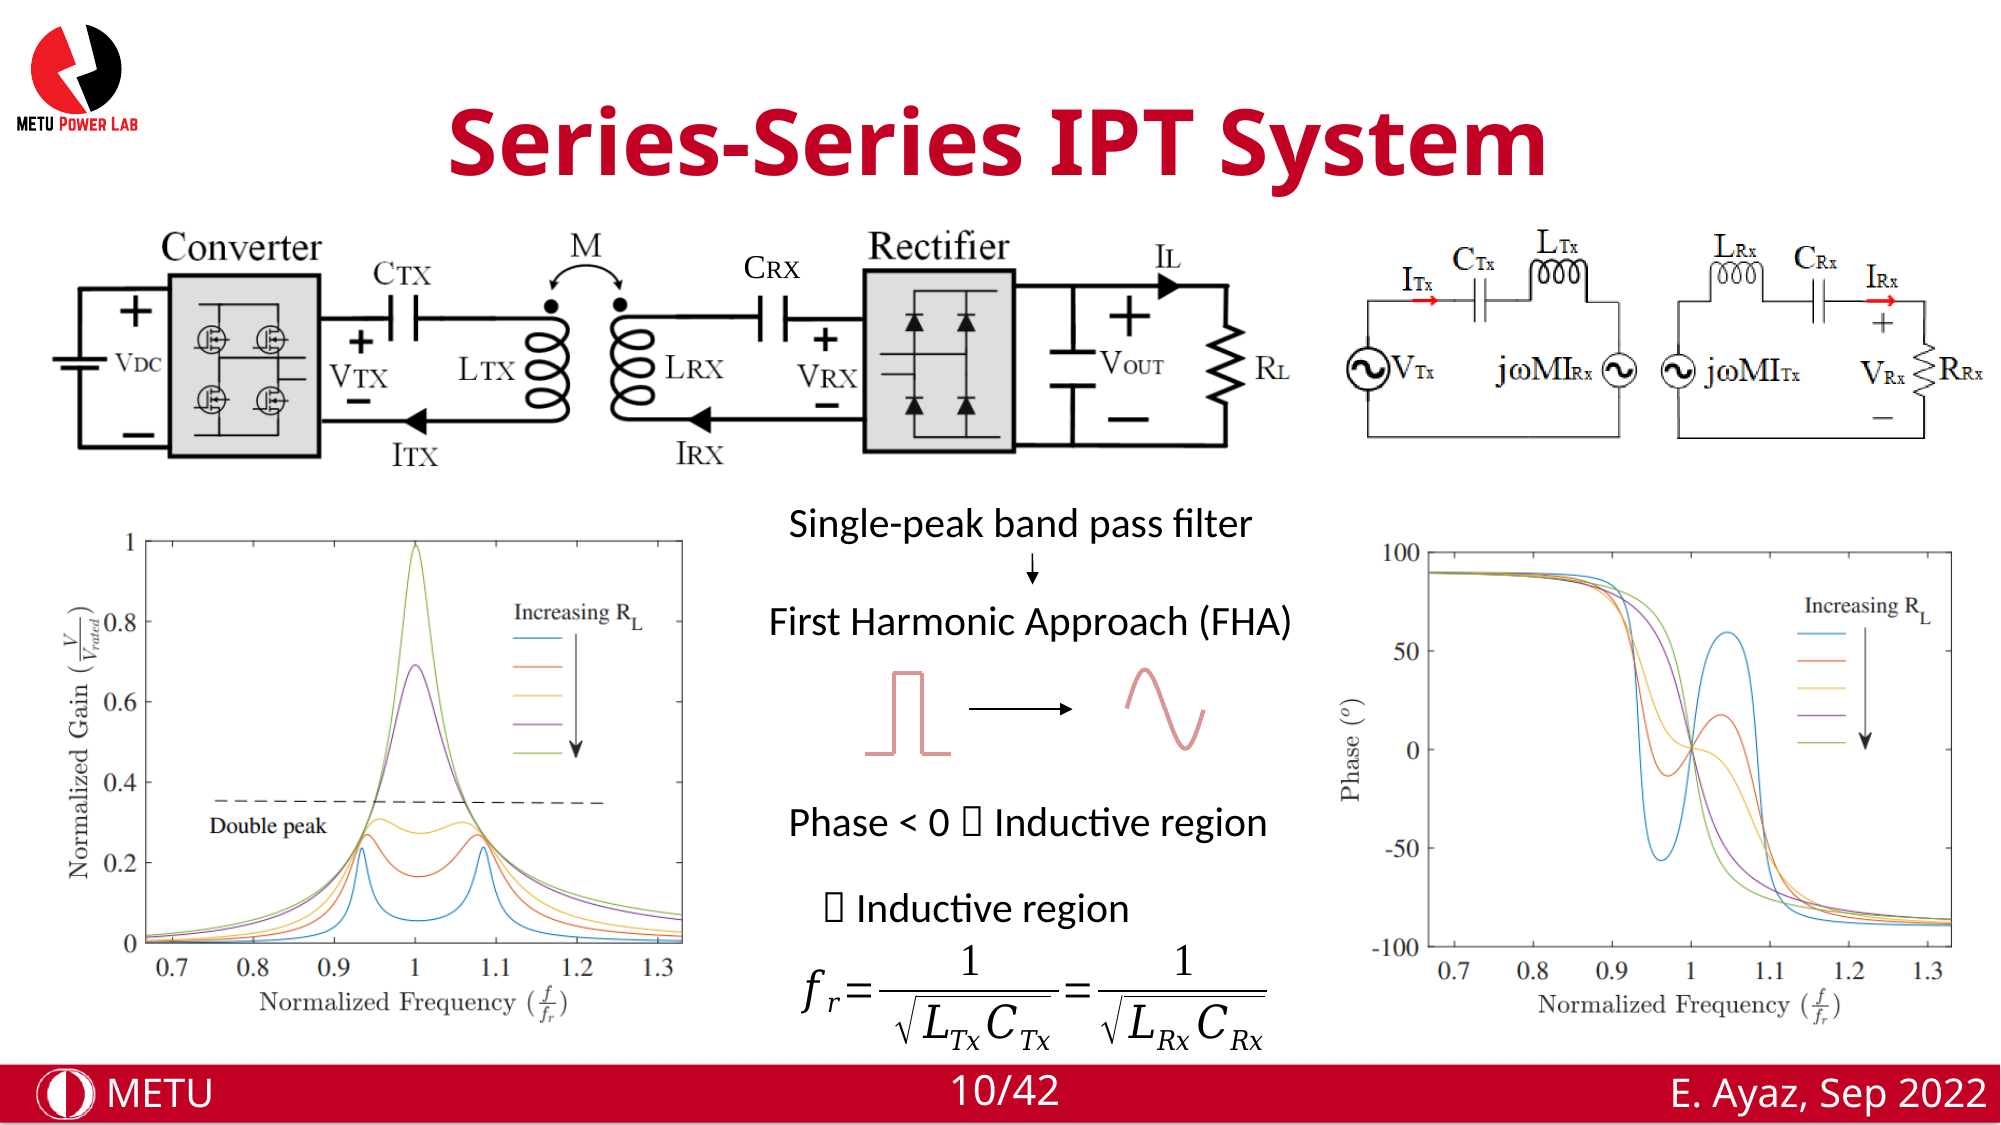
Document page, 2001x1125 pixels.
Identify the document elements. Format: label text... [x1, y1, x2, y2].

title Series-Series IPT System [99, 45, 1900, 210]
text_box Single-peak band pass filter [774, 501, 1291, 554]
picture [36, 209, 2001, 1035]
text_box Phase < 0  Inductive region [773, 787, 1326, 853]
text_box First Harmonic Approach (FHA) [753, 586, 1312, 652]
picture [30, 1068, 99, 1120]
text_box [1126, 669, 1204, 749]
picture [36, 498, 710, 1035]
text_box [864, 672, 951, 755]
